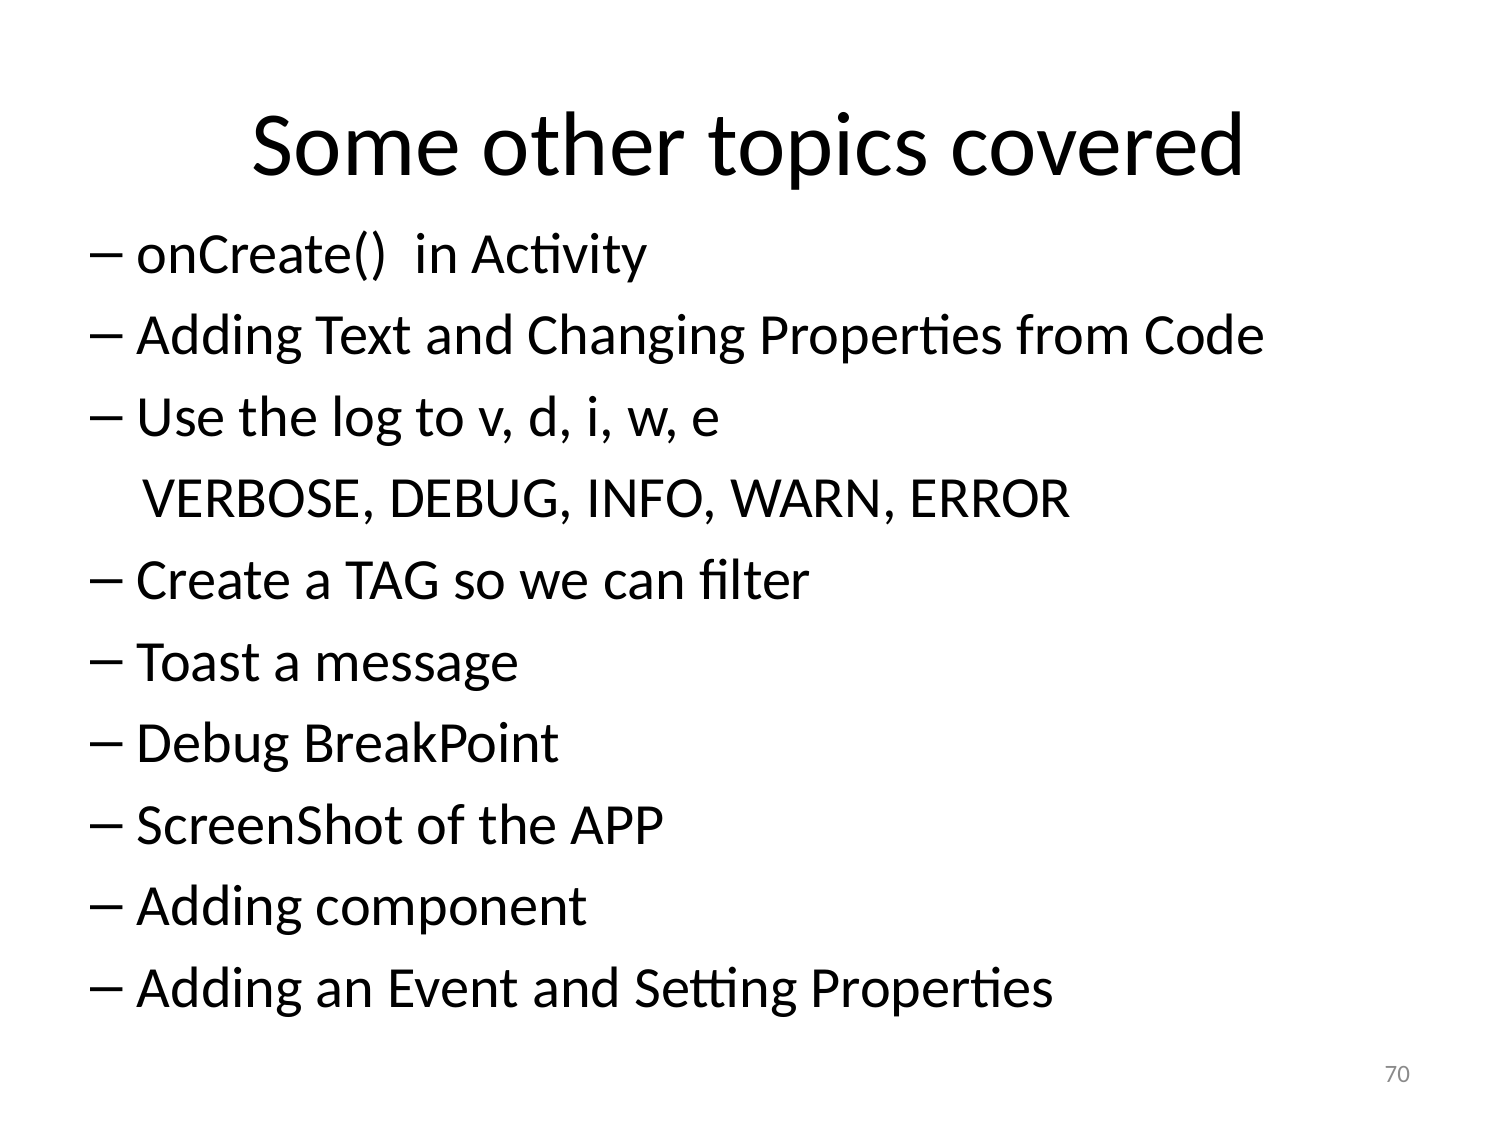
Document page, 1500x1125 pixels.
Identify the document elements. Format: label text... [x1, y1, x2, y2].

title Some other topics covered [74, 44, 1426, 207]
list onCreate() in Activity Adding Text and Changing Properties from Code Use the log to v, d, i, w, e VERBOSE, DEBUG, INFO, WARN, ERROR Create a TAG so we can filter Toast a message Debug BreakPoint ScreenShot of the APP Adding component Adding an Event and Setting Properties [0, 207, 1500, 1063]
slide_number 70 [1074, 1042, 1425, 1103]
